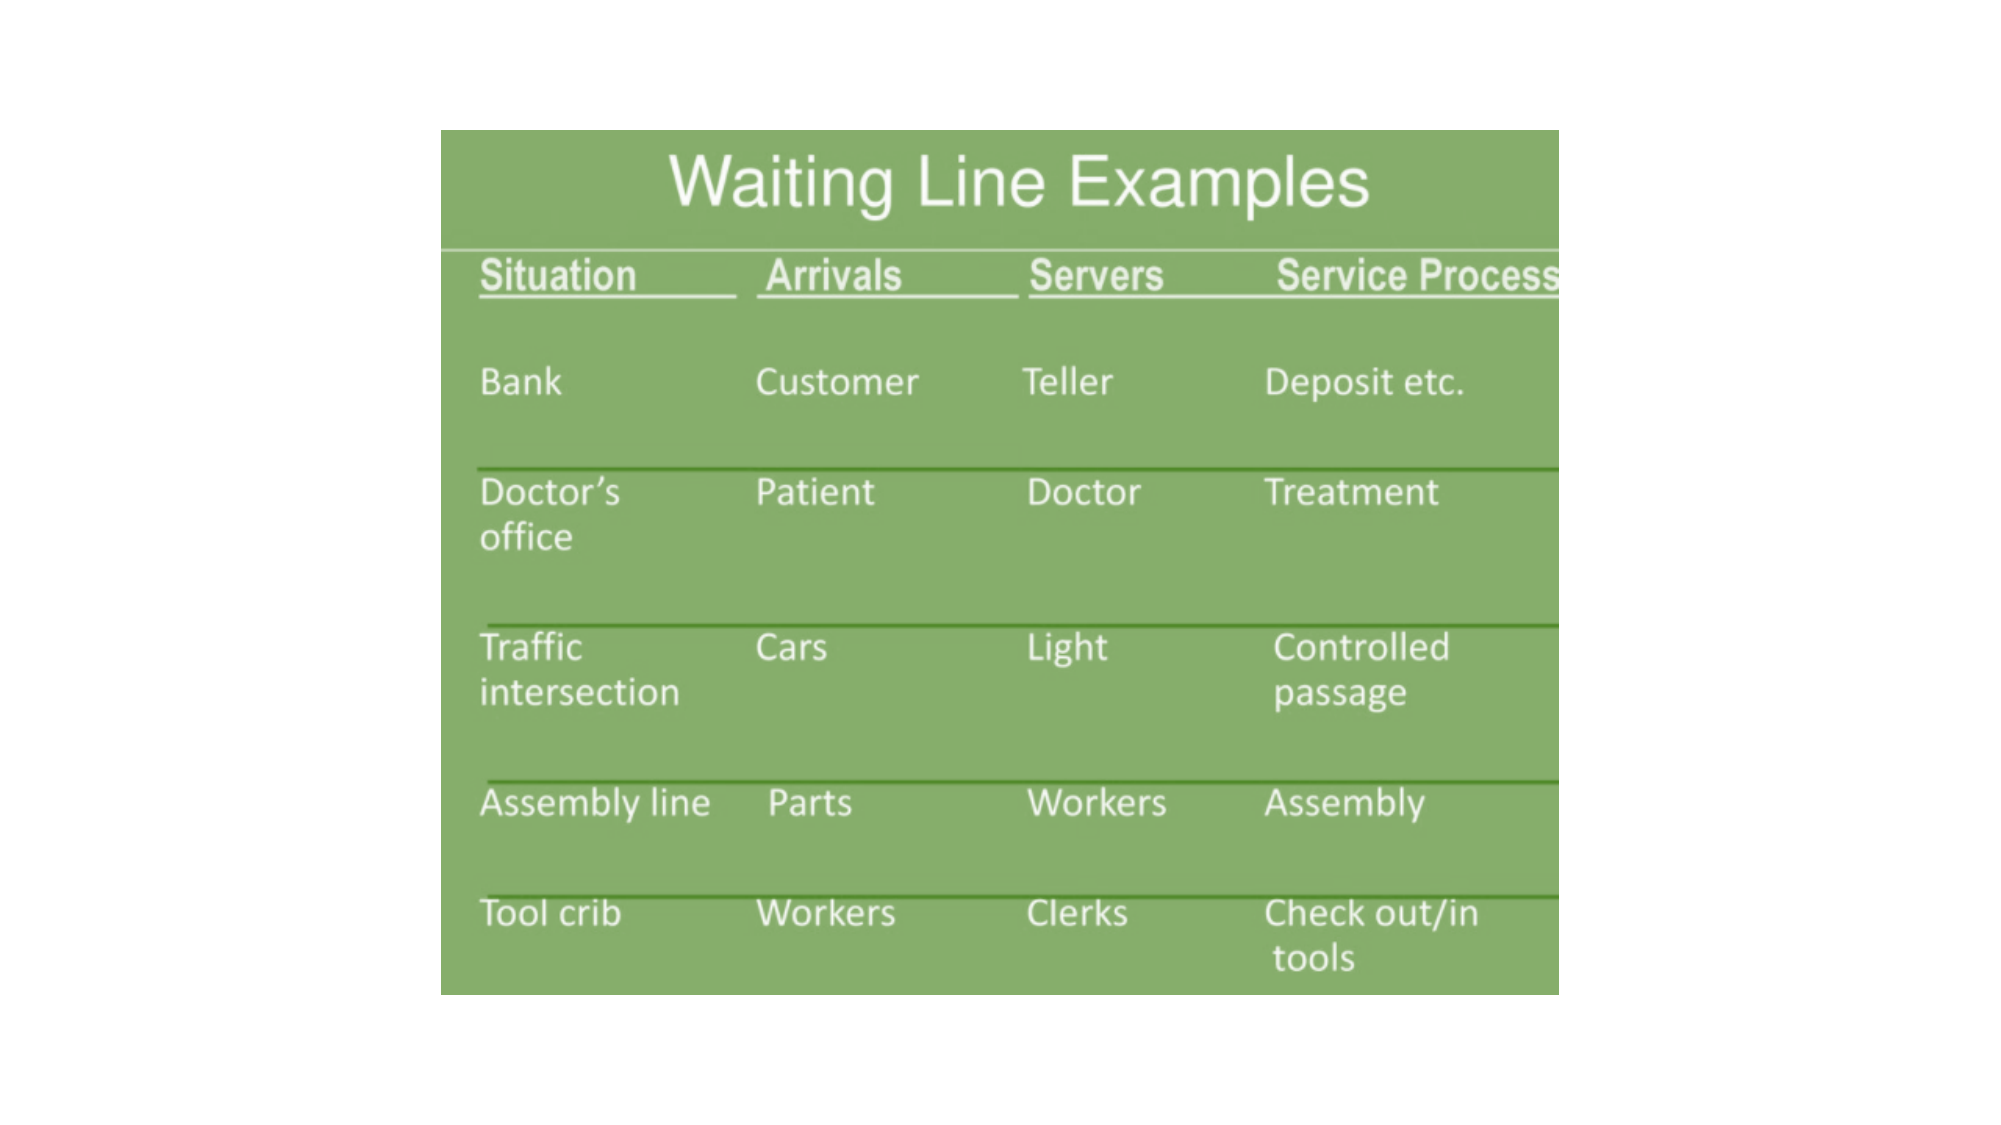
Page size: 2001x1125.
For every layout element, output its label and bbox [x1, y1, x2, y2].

picture [441, 130, 1559, 995]
